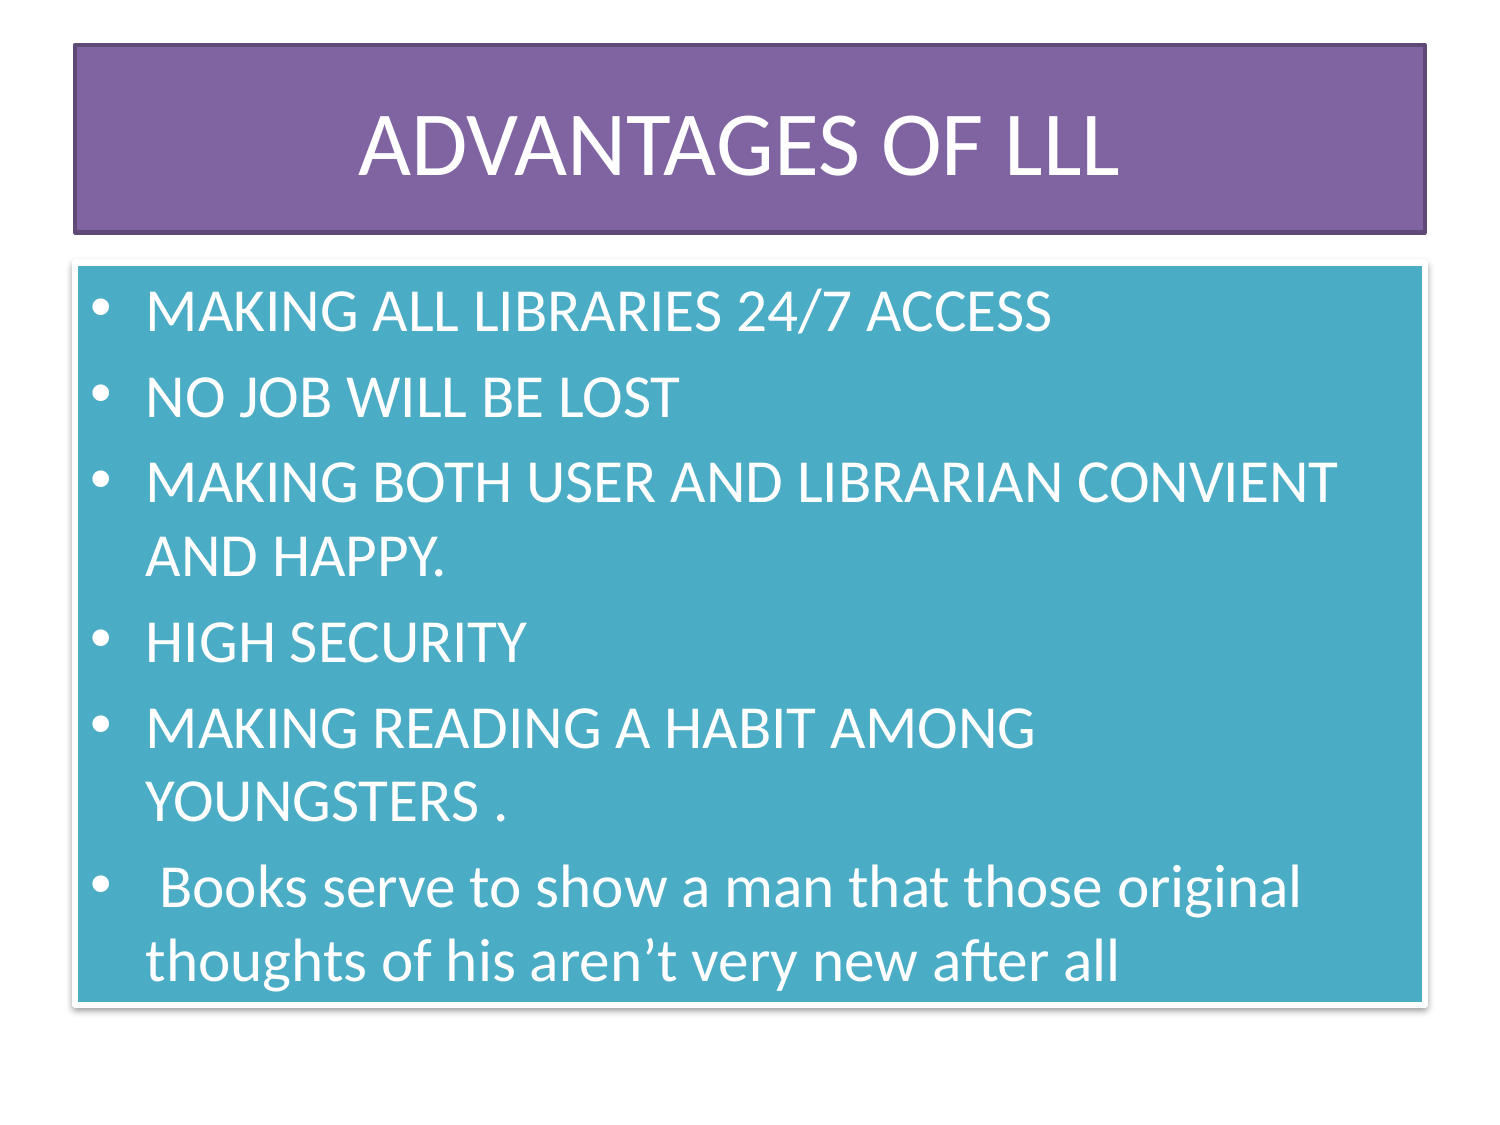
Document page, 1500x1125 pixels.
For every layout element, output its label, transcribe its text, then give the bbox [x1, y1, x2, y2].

title ADVANTAGES OF LLL [73, 43, 1427, 235]
list MAKING ALL LIBRARIES 24/7 ACCESS NO JOB WILL BE LOST MAKING BOTH USER AND LIBRARIAN CONVIENT AND HAPPY. HIGH SECURITY MAKING READING A HABIT AMONG YOUNGSTERS . Books serve to show a man that those original thoughts of his aren’t very new after all [72, 259, 1428, 1008]
